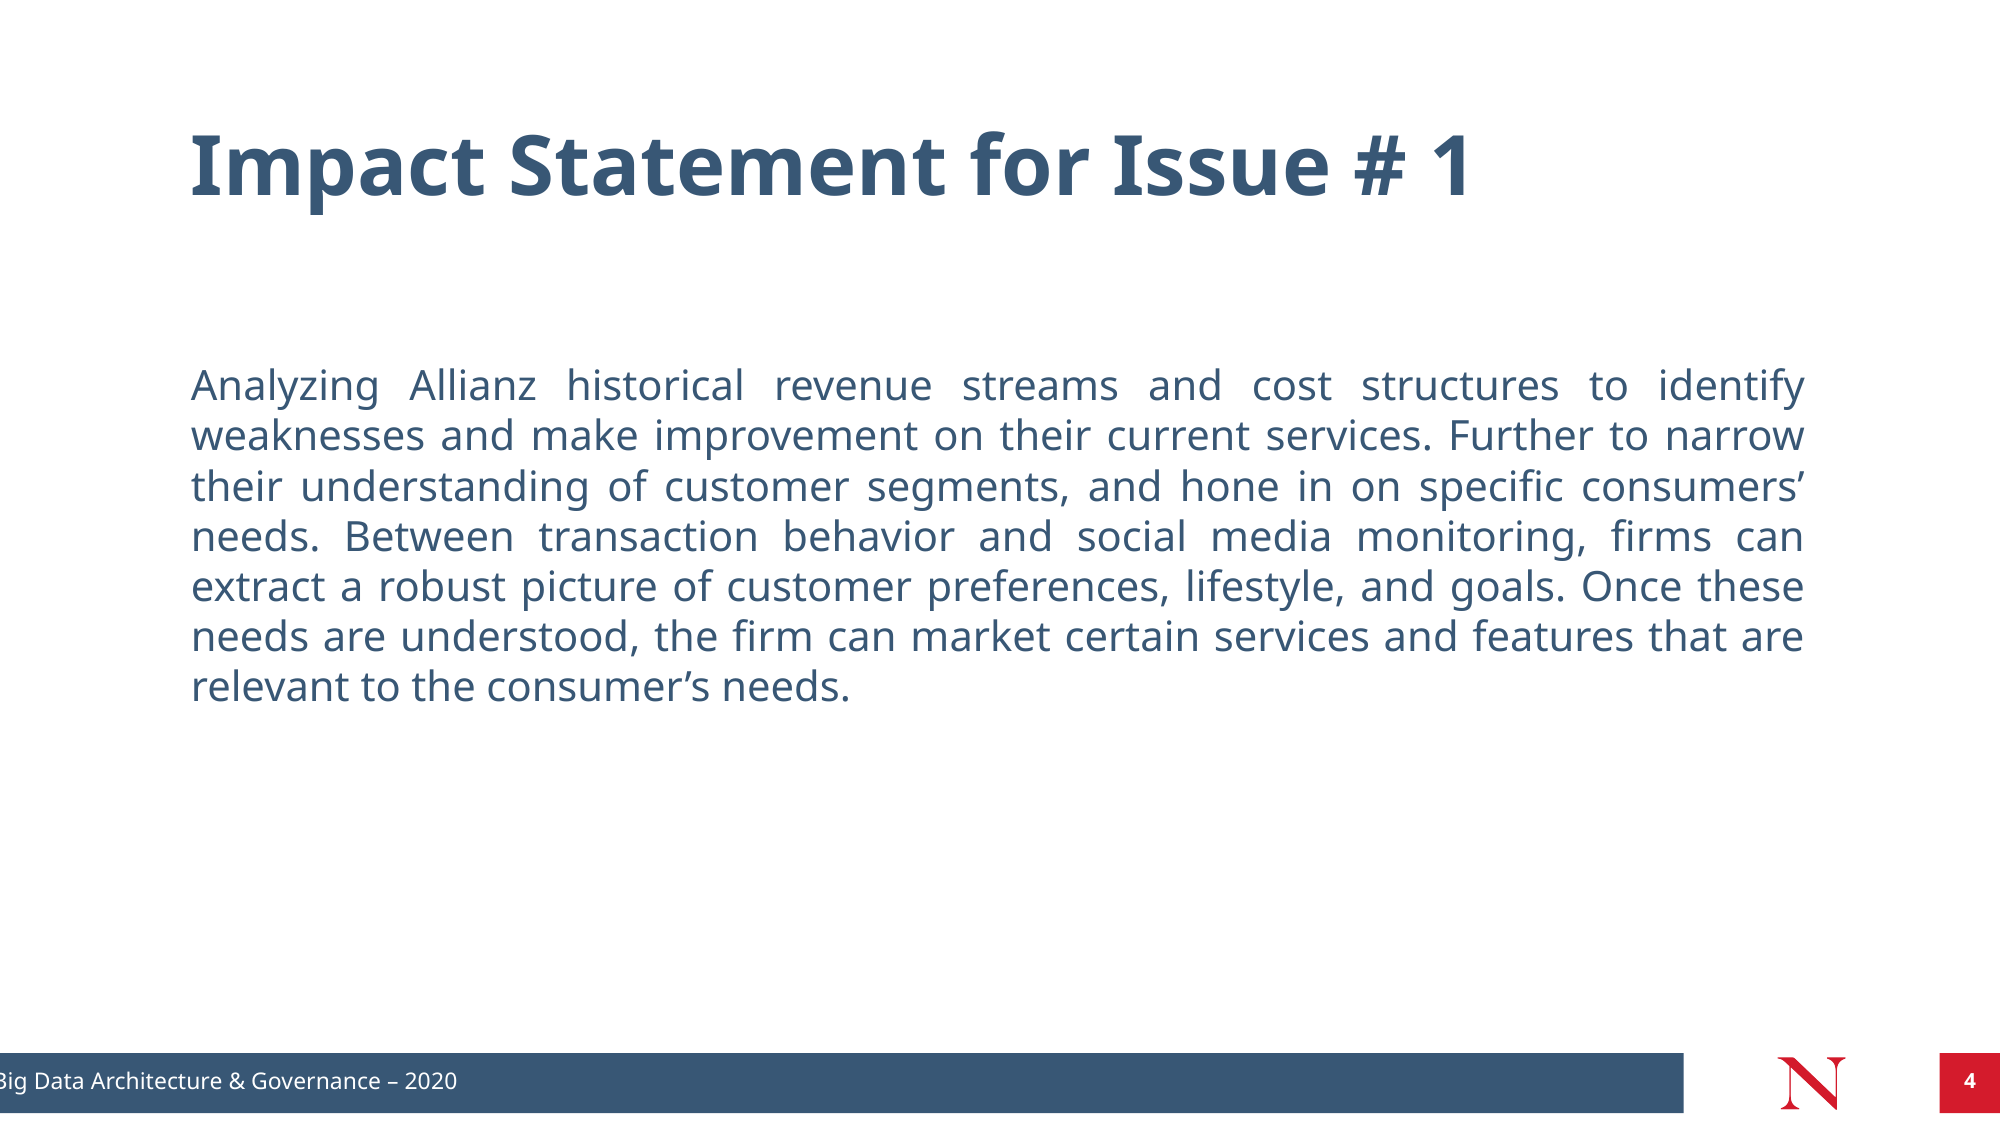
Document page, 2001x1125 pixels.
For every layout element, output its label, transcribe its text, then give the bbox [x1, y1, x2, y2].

title Impact Statement for Issue # 1 [175, 59, 1863, 278]
picture [1766, 1038, 1857, 1125]
list Analyzing Allianz historical revenue streams and cost structures to identify weaknesses and make improvement on their current services. Further to narrow their understanding of customer segments, and hone in on specific consumers’ needs. Between transaction behavior and social media monitoring, firms can extract a robust picture of customer preferences, lifestyle, and goals. Once these needs are understood, the firm can market certain services and features that are relevant to the consumer’s needs. [175, 213, 1821, 923]
